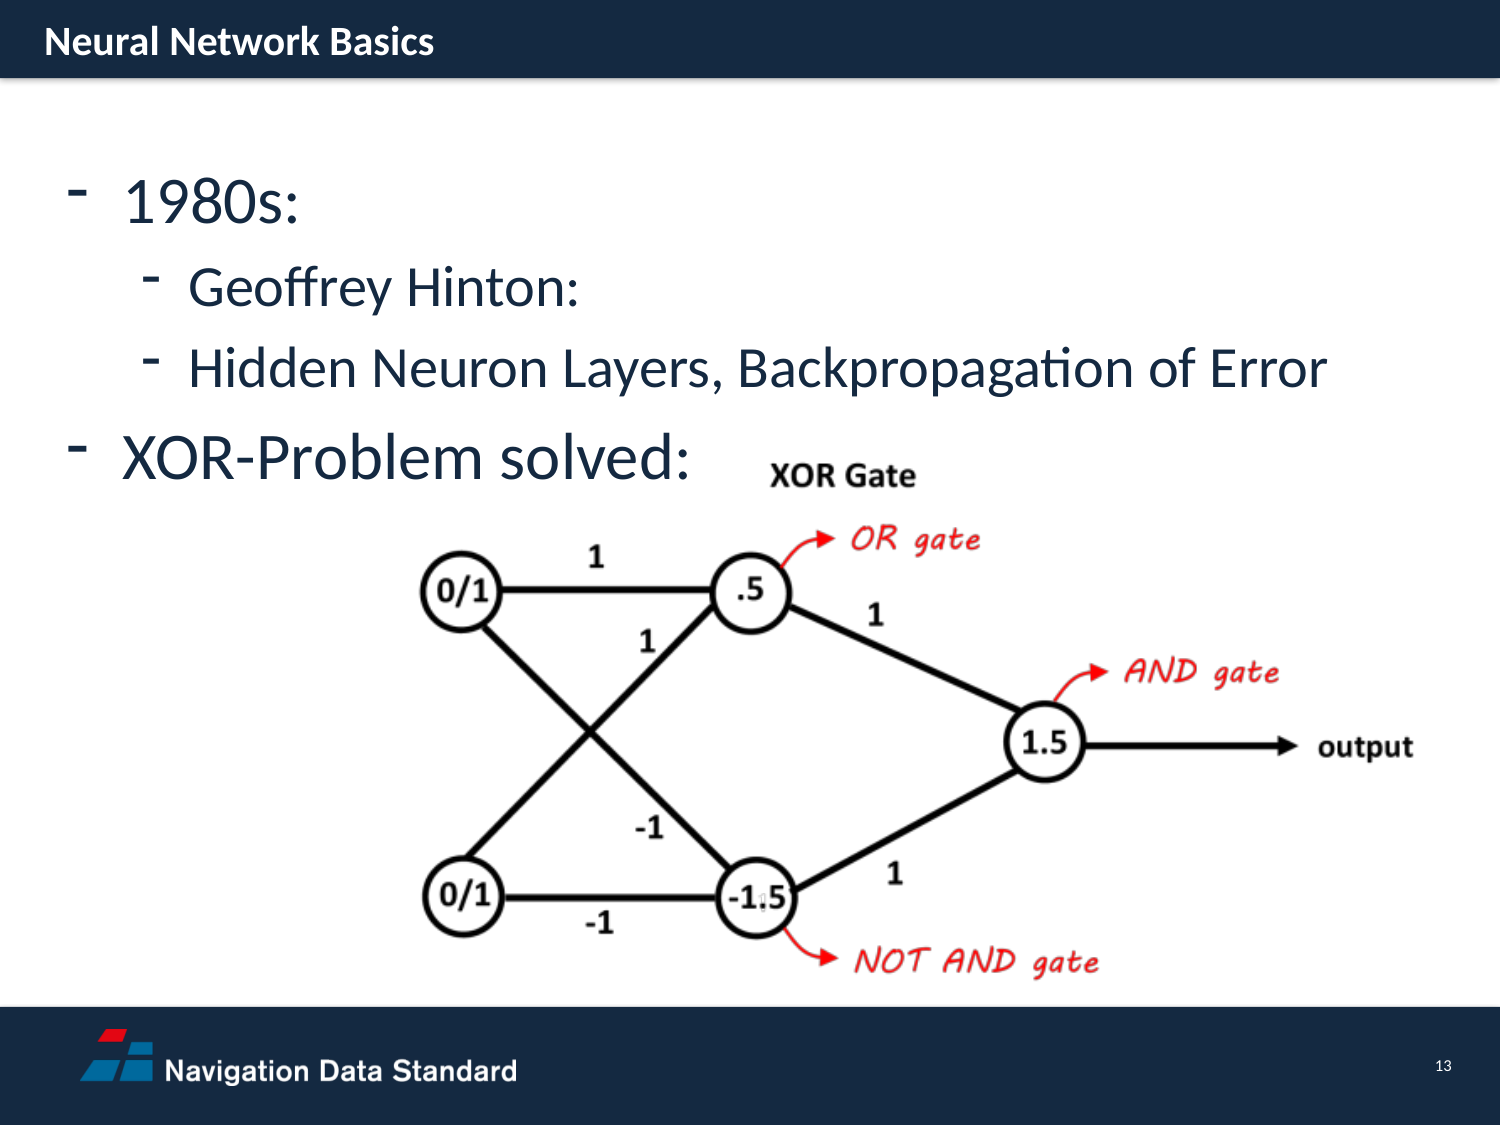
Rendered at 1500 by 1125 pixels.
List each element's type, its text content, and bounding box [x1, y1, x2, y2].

text_box 1980s: Geoffrey Hinton: Hidden Neuron Layers, Backpropagation of Error XOR-Problem solved: [51, 148, 1365, 947]
list Neural Network Basics [29, 5, 951, 73]
picture [80, 432, 1448, 1086]
